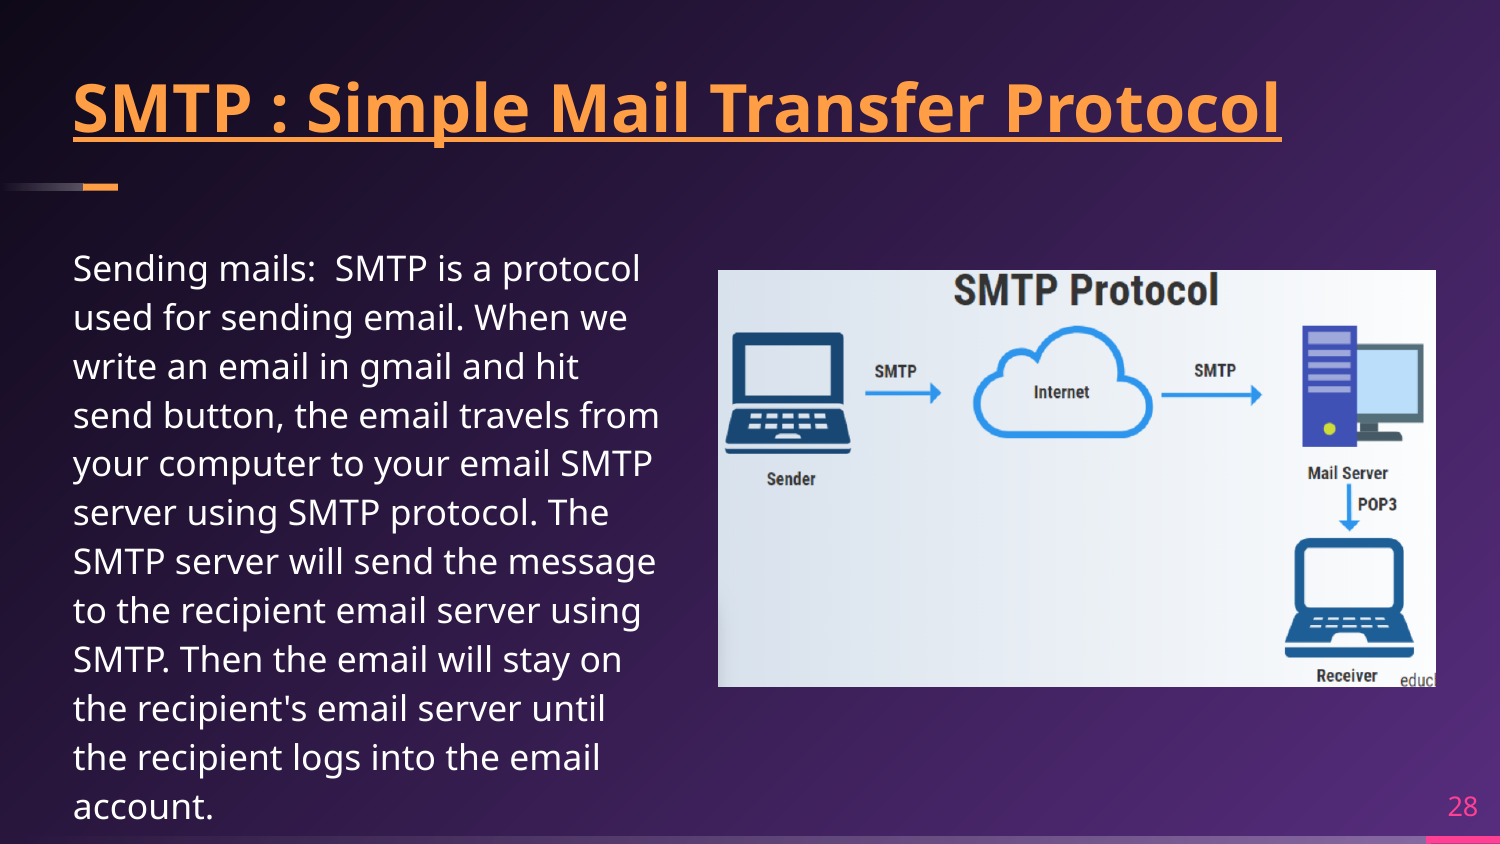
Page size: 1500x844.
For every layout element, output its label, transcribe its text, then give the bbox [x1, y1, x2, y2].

list Sending mails: SMTP is a protocol used for sending email. When we write an email in gmail and hit send button, the email travels from your computer to your email SMTP server using SMTP protocol. The SMTP server will send the message to the recipient email server using SMTP. Then the email will stay on the recipient's email server until the recipient logs into the email account. [72, 239, 670, 745]
picture [717, 270, 1437, 688]
slide_number ‹#› [1426, 779, 1500, 837]
title SMTP : Simple Mail Transfer Protocol [72, 48, 1419, 146]
